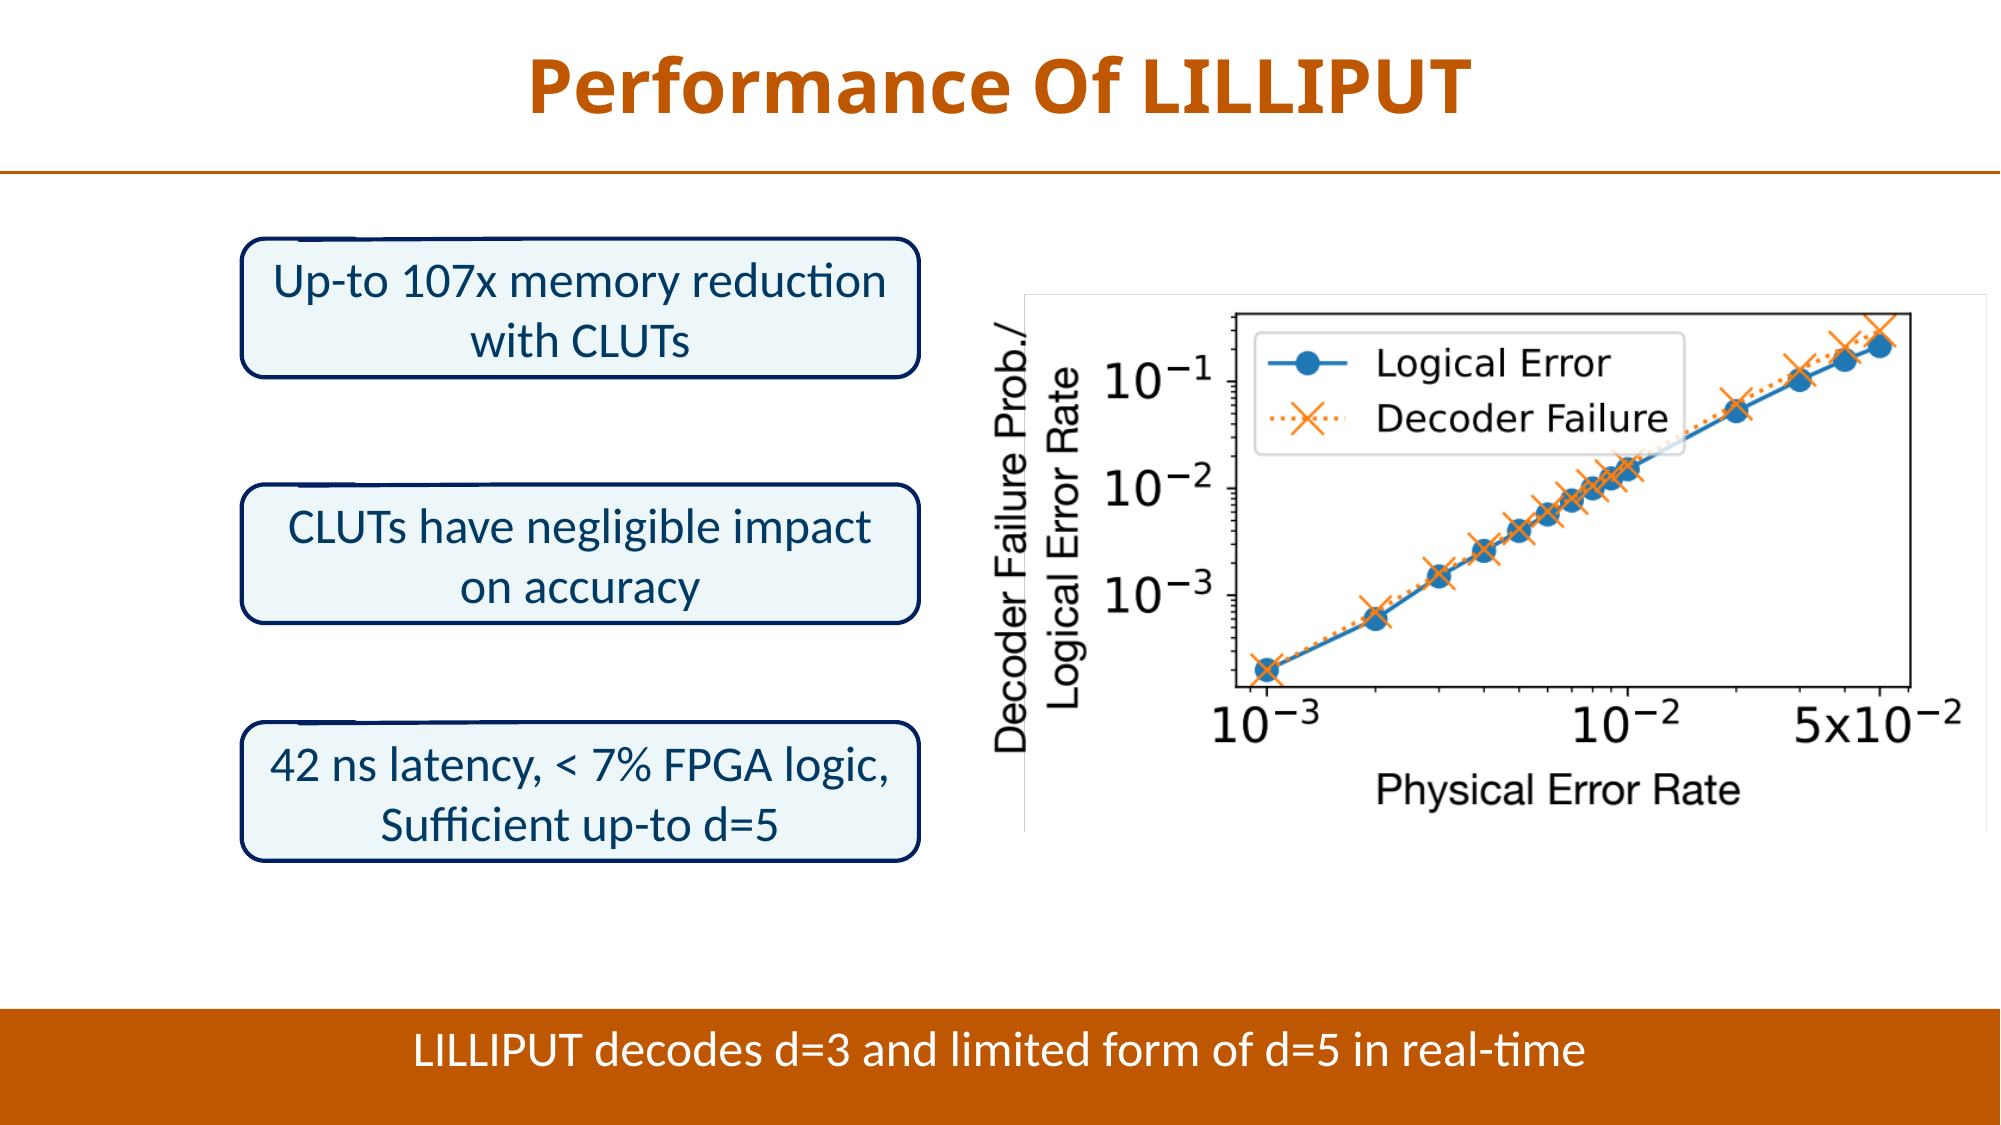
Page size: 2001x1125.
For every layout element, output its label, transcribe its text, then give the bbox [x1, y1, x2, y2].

text_box Performance Of LILLIPUT [13, 6, 1987, 171]
text_box CLUTs have negligible impact on accuracy [241, 484, 919, 624]
text_box Up-to 107x memory reduction with CLUTs [241, 238, 919, 378]
picture [976, 293, 1987, 832]
text_box 42 ns latency, < 7% FPGA logic, Sufficient up-to d=5 [241, 722, 919, 861]
text_box LILLIPUT decodes d=3 and limited form of d=5 in real-time [0, 1008, 2000, 1125]
